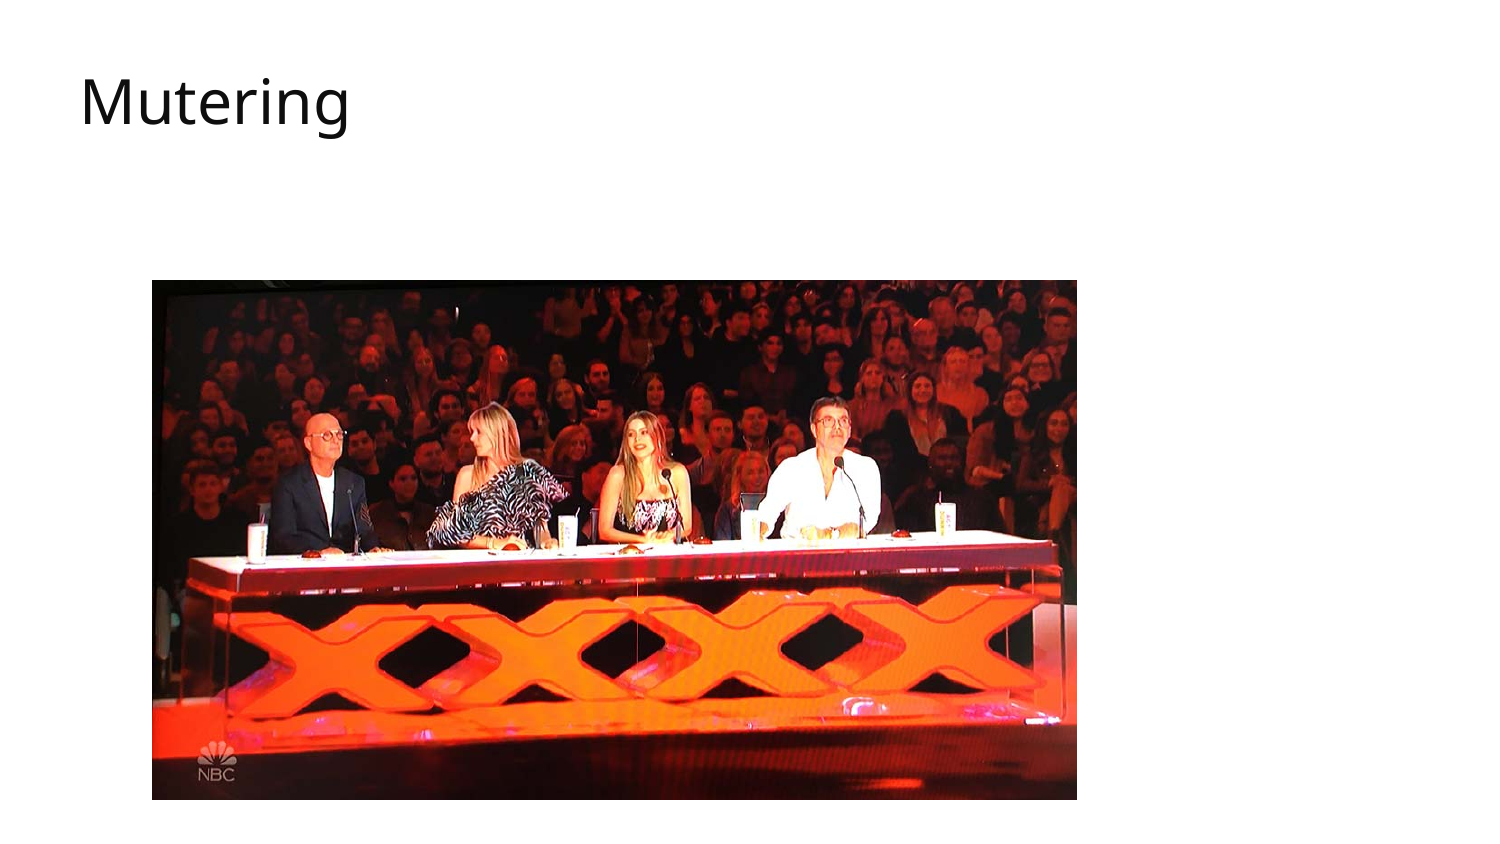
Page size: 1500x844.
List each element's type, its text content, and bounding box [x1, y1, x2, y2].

title Mutering [70, 61, 786, 209]
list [152, 280, 1077, 800]
